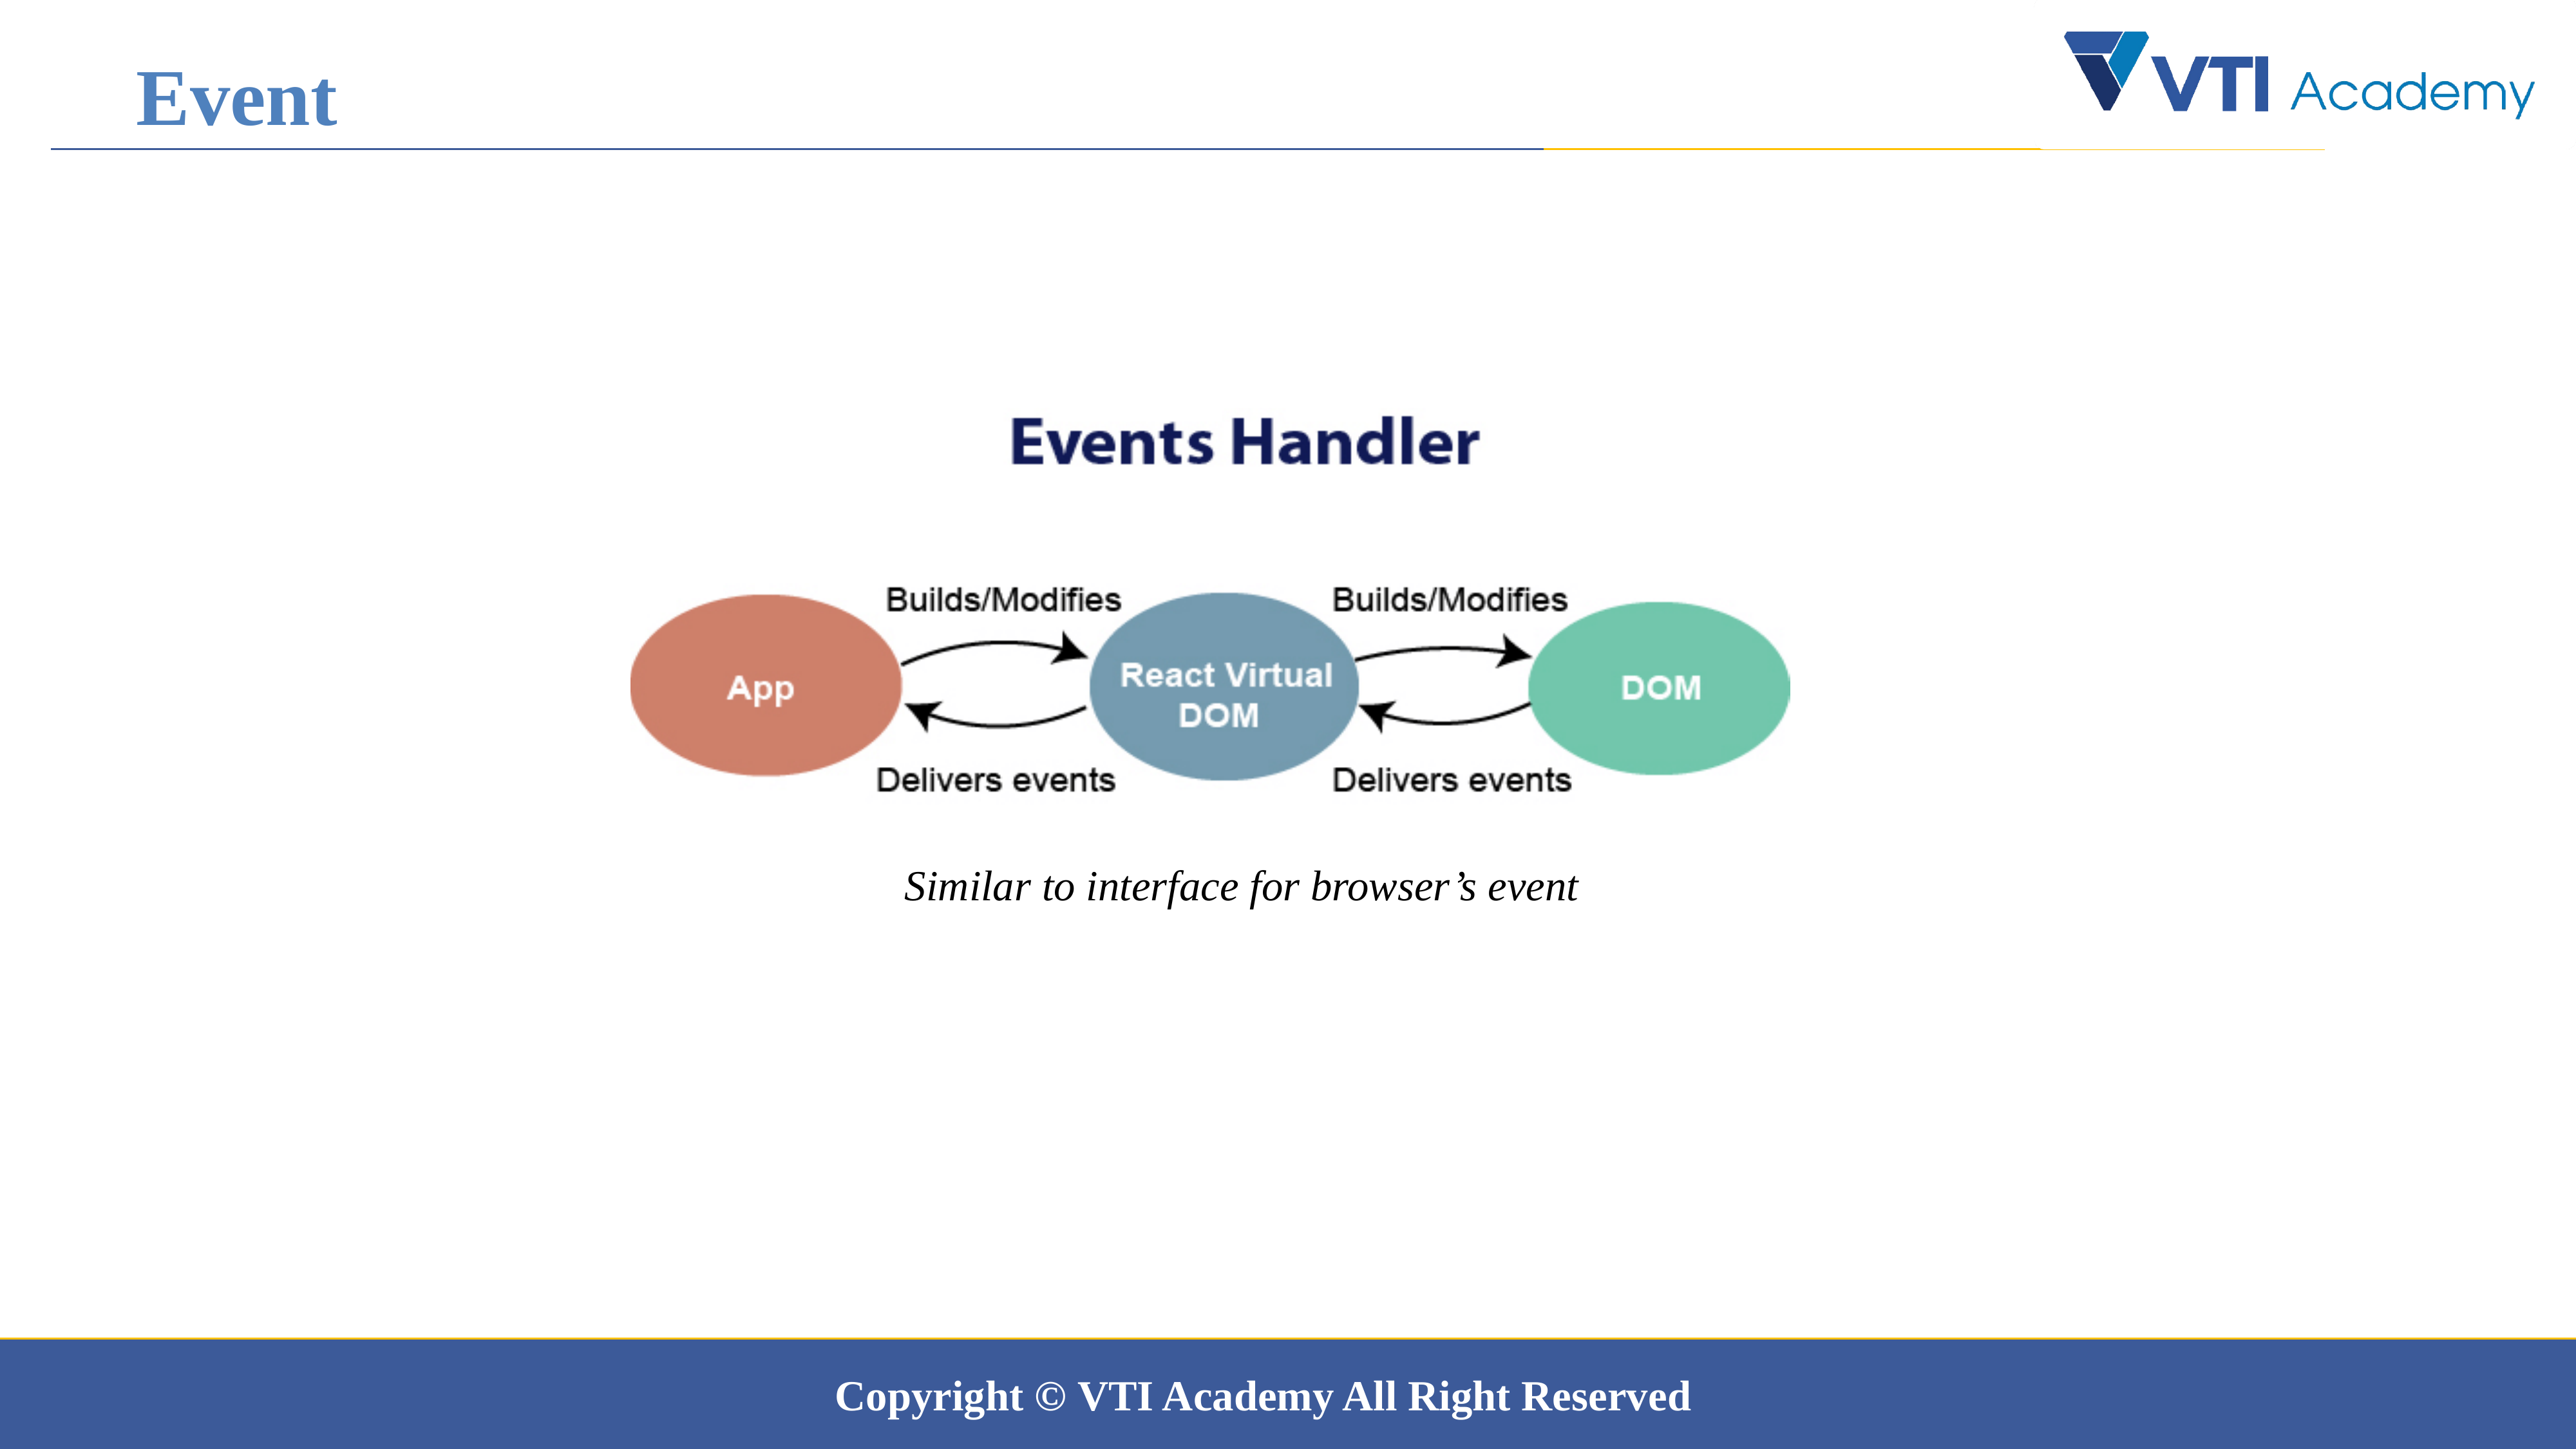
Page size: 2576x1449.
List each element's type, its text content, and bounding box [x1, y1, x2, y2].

text_box Event [126, 60, 1774, 126]
picture [2034, 0, 2576, 149]
picture [630, 408, 1790, 806]
text_box Similar to interface for browser’s event [891, 853, 1594, 914]
